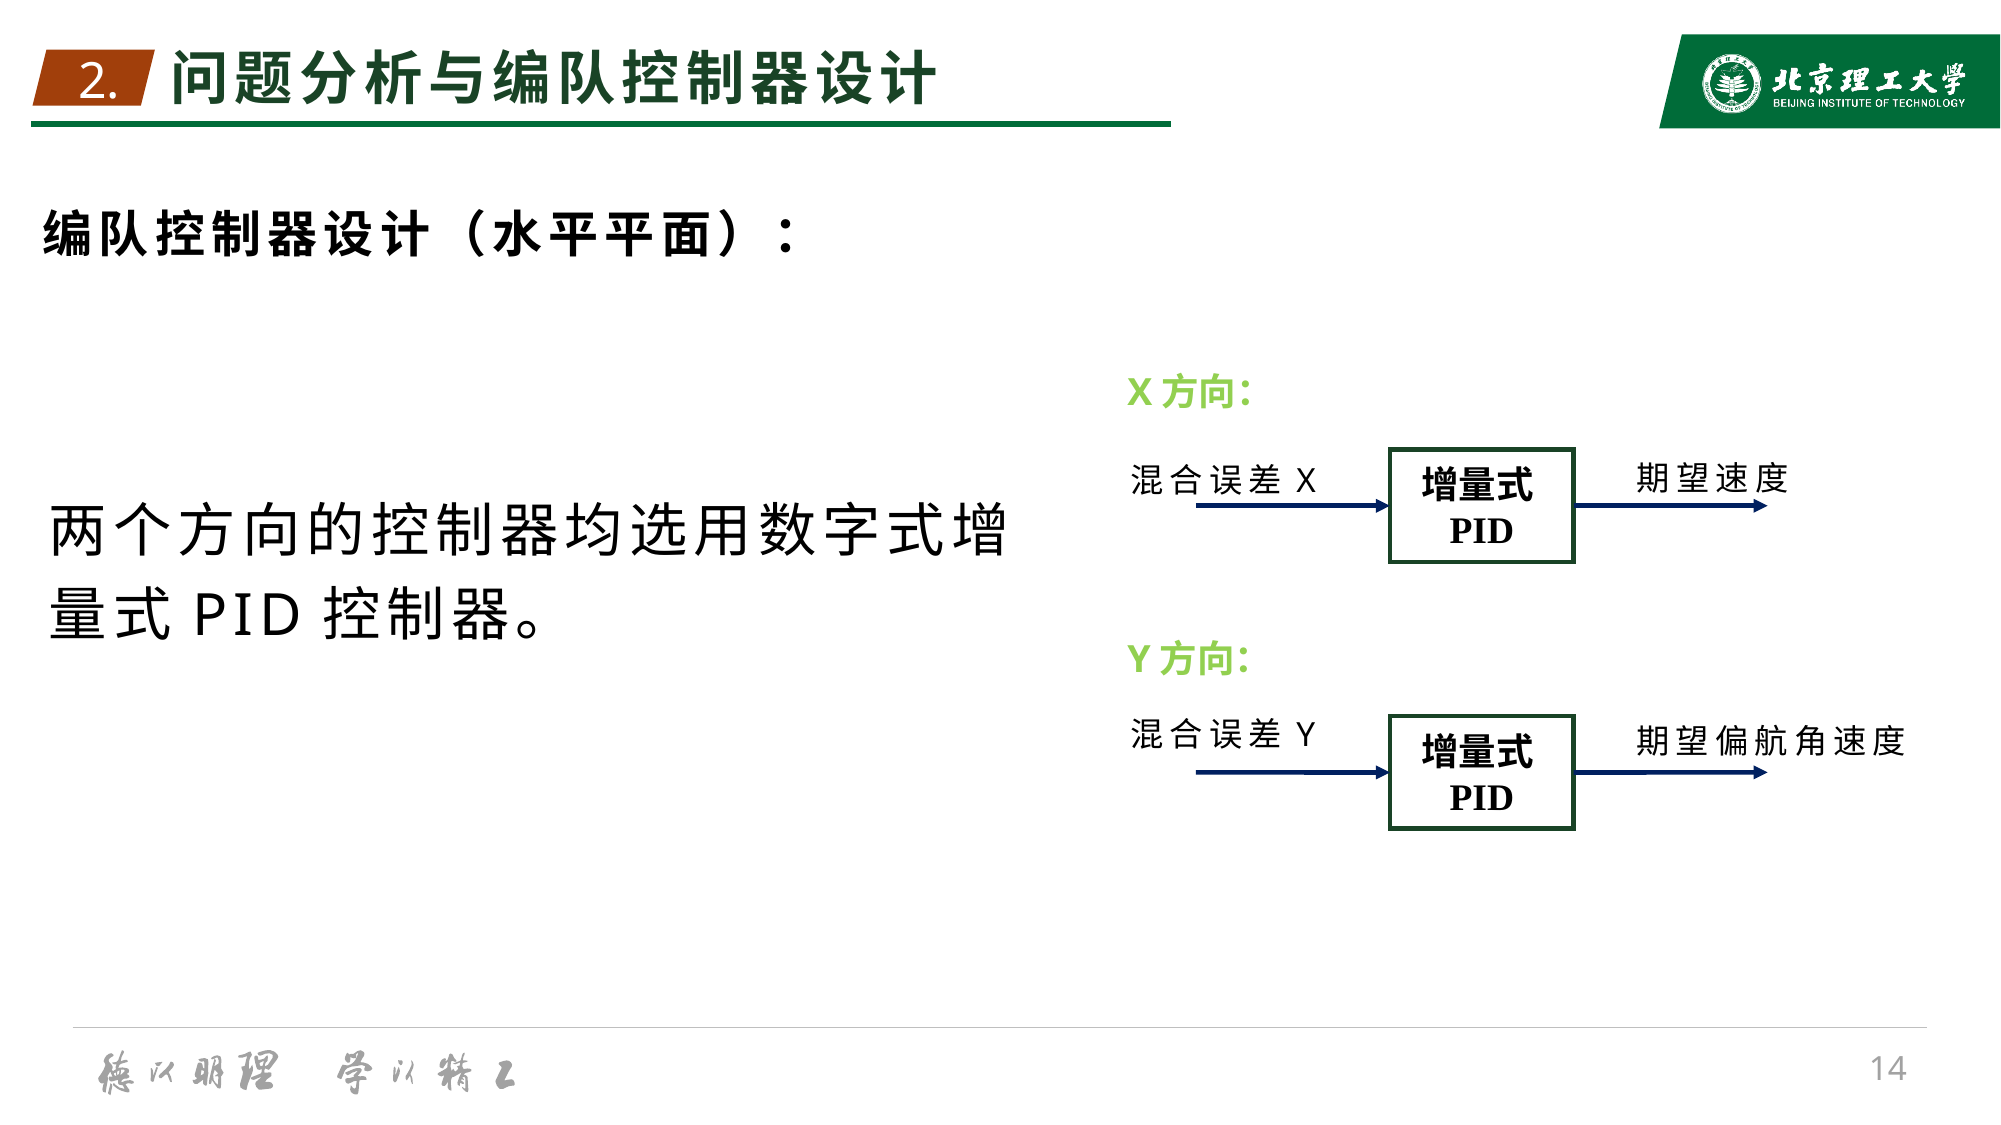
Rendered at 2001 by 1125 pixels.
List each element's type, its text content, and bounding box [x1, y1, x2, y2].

text_box 两个方向的控制器均选用数字式增量式PID控制器。 [49, 479, 1068, 684]
text_box 2. [63, 40, 179, 116]
text_box X方向： [1112, 351, 1289, 421]
title 问题分析与编队控制器设计 [155, 40, 1574, 120]
text_box 期望速度 [1621, 441, 1849, 505]
text_box 增量式PID [1389, 448, 1575, 563]
text_box Y方向： [1112, 618, 1287, 688]
text_box 增量式PID [1389, 715, 1575, 830]
text_box 混合误差X [1115, 443, 1342, 507]
picture [1685, 39, 1985, 124]
text_box 期望偏航角速度 [1621, 705, 1933, 768]
text_box 混合误差Y [1115, 698, 1342, 761]
text_box 编队控制器设计（水平平面）： [27, 201, 1446, 271]
